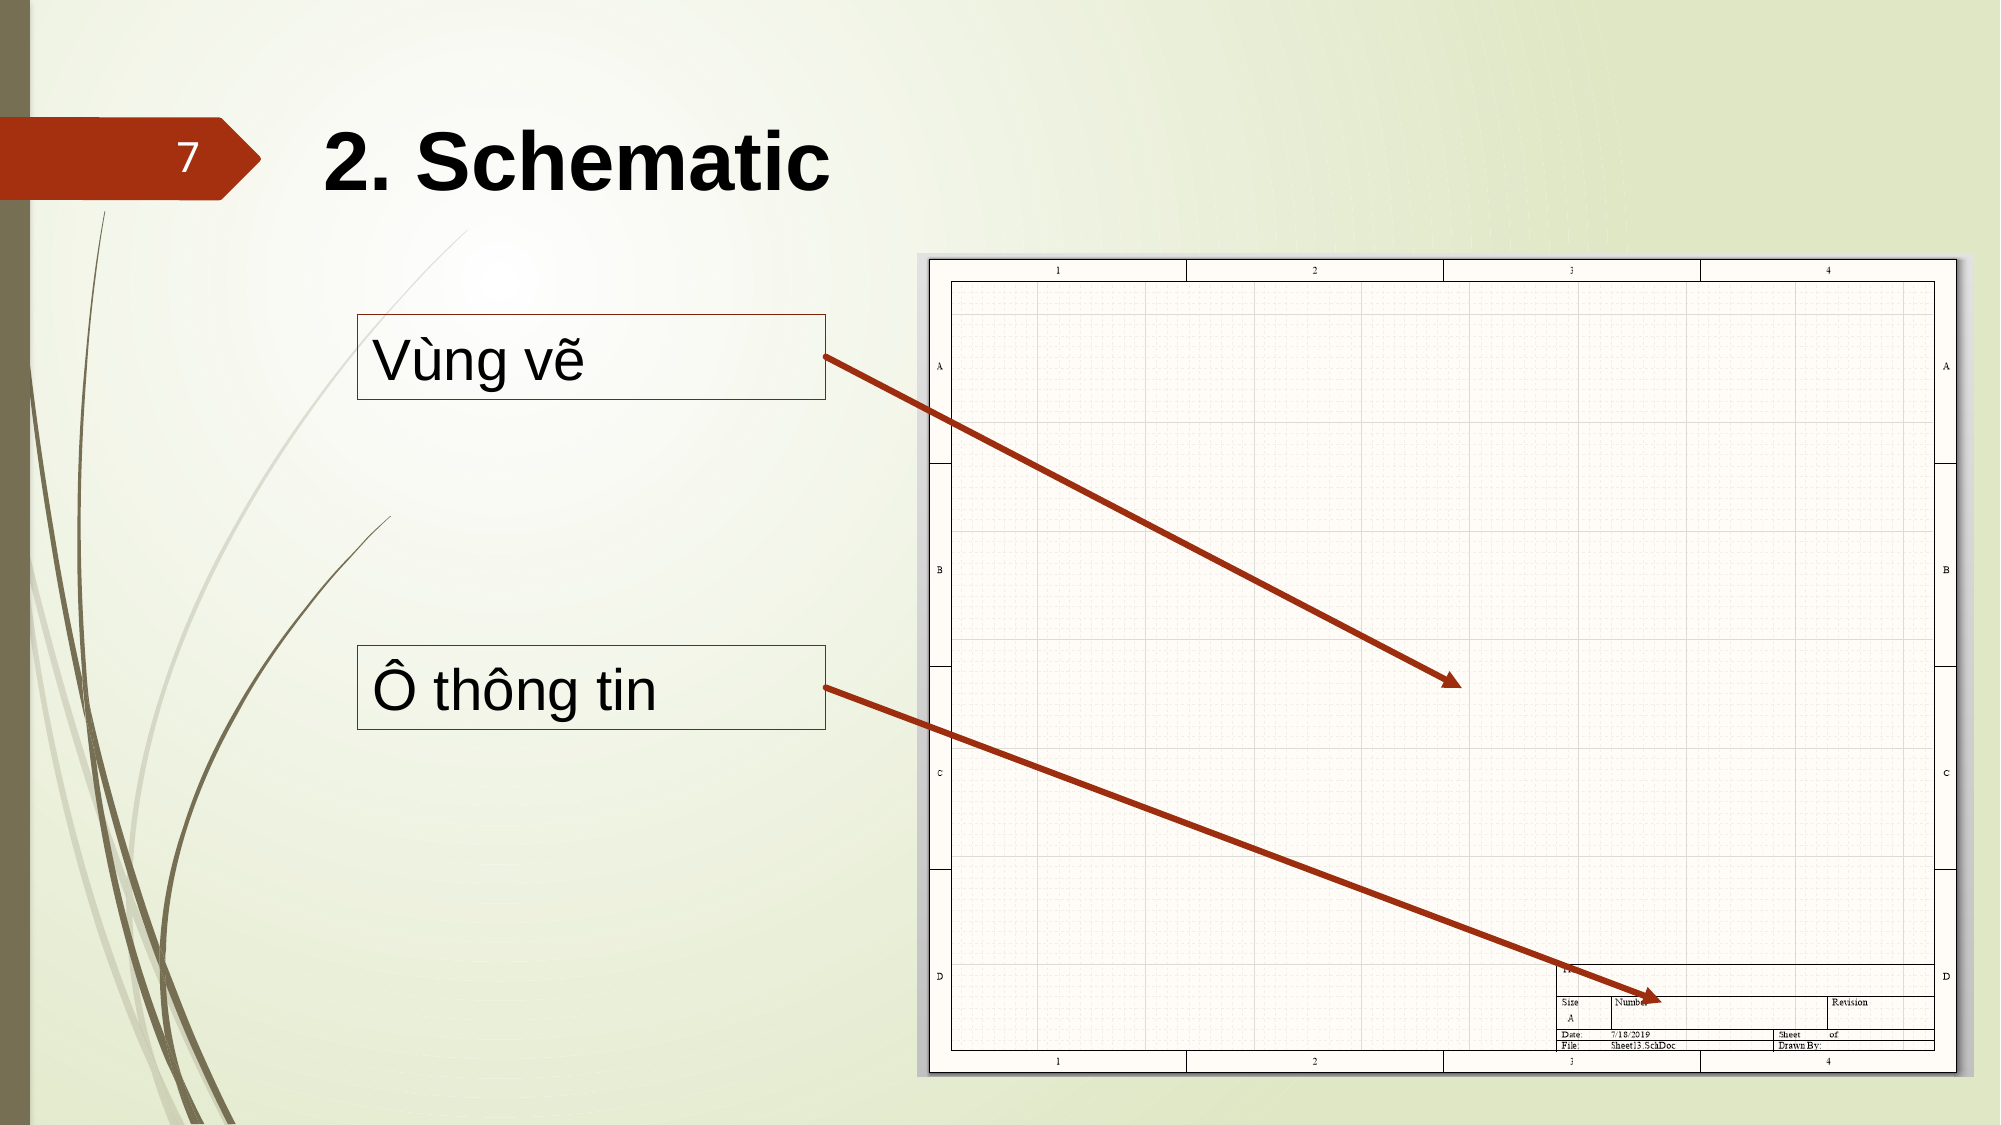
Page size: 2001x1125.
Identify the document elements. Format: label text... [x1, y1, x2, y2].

text_box Vùng vẽ [357, 314, 826, 400]
text_box 2. Schematic [308, 99, 1277, 215]
picture [917, 253, 1974, 1077]
text_box Ô thông tin [357, 645, 820, 730]
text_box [825, 687, 1663, 1003]
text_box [825, 356, 1463, 687]
slide_number 7 [87, 129, 216, 190]
